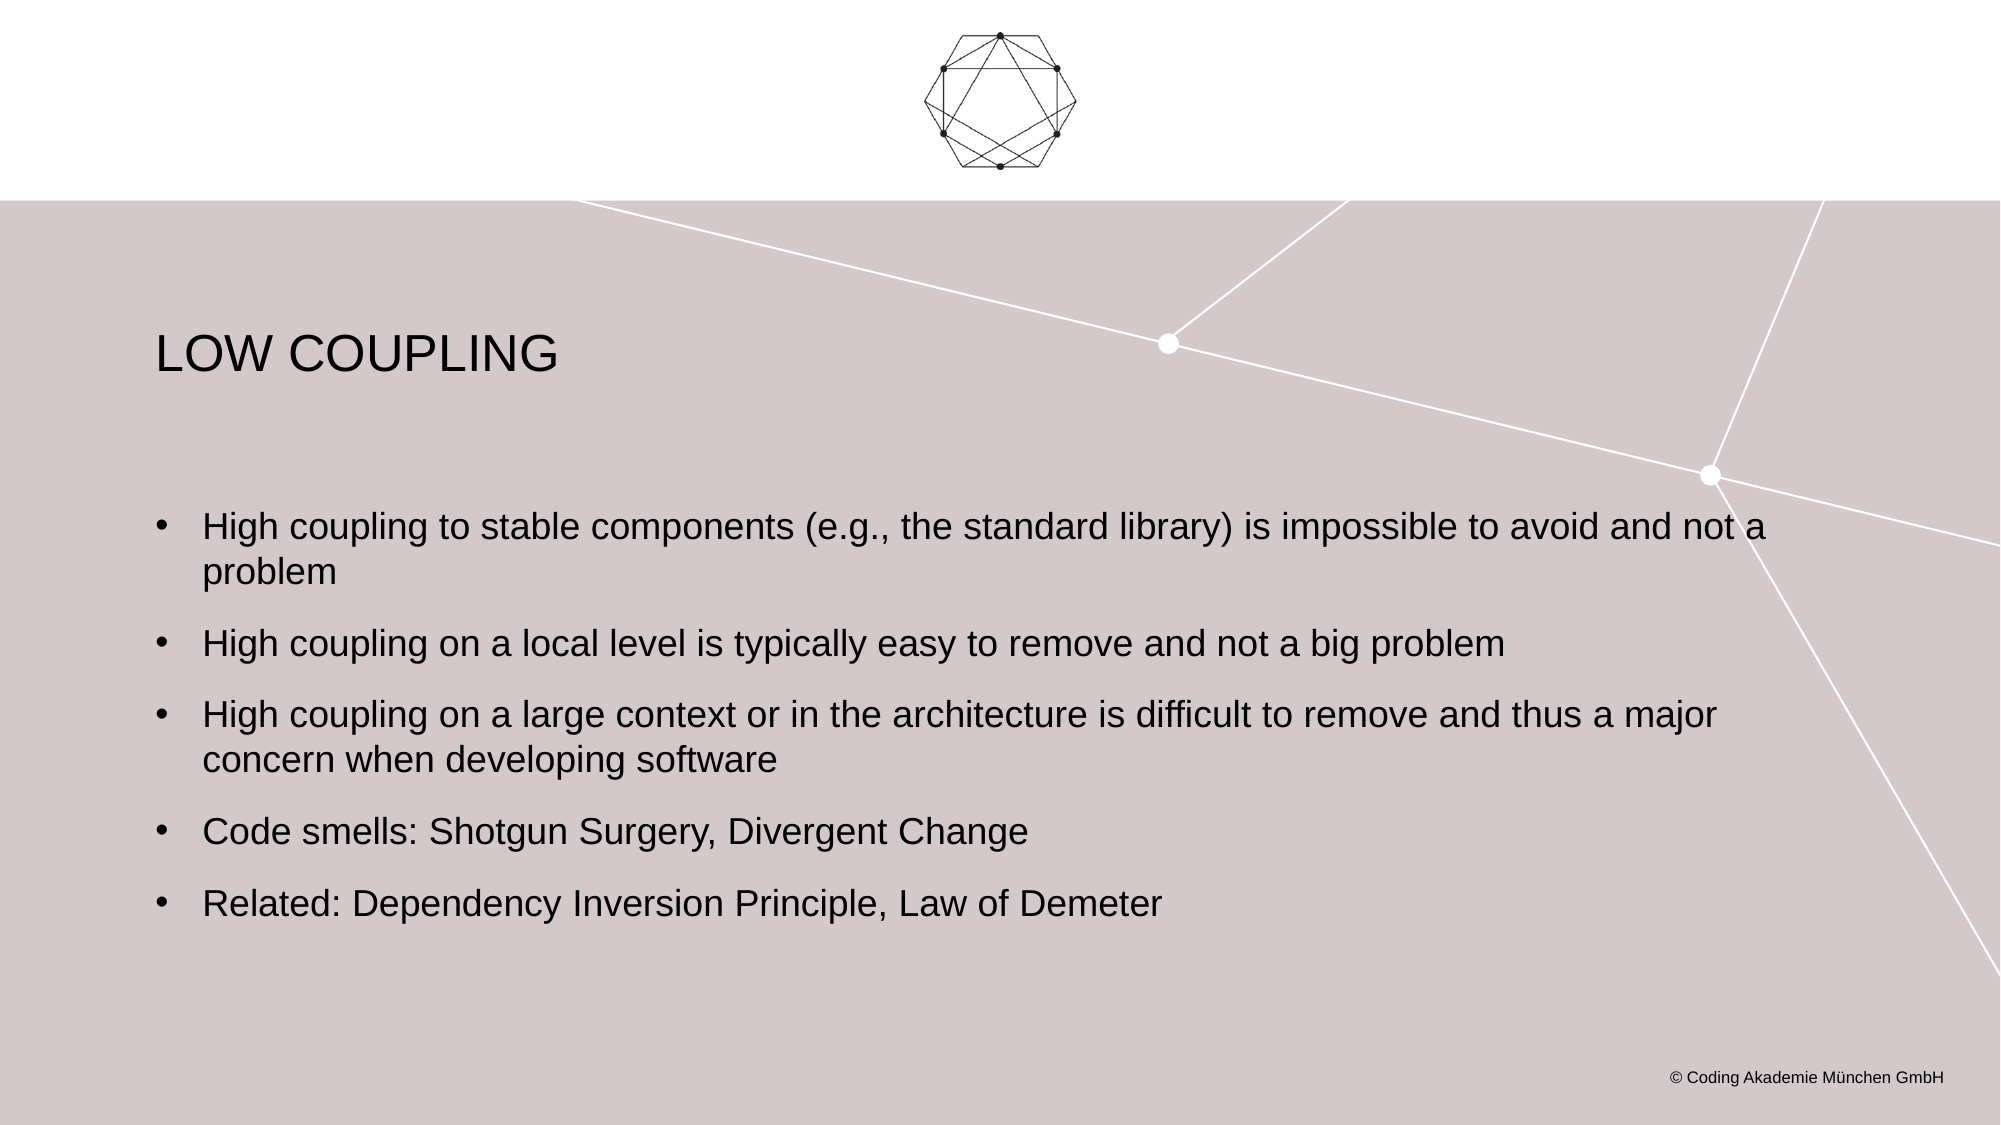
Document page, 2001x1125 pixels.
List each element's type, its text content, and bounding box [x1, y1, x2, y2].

footer © Coding Akademie München GmbH [1354, 1069, 1945, 1088]
title Low Coupling [155, 319, 1839, 383]
picture [923, 32, 1077, 170]
list High coupling to stable components (e.g., the standard library) is impossible to avoid and not a problem High coupling on a local level is typically easy to remove and not a big problem High coupling on a large context or in the architecture is difficult to remove and thus a major concern when developing software Code smells: Shotgun Surgery, Divergent Change Related: Dependency Inversion Principle, Law of Demeter [155, 497, 1839, 1006]
